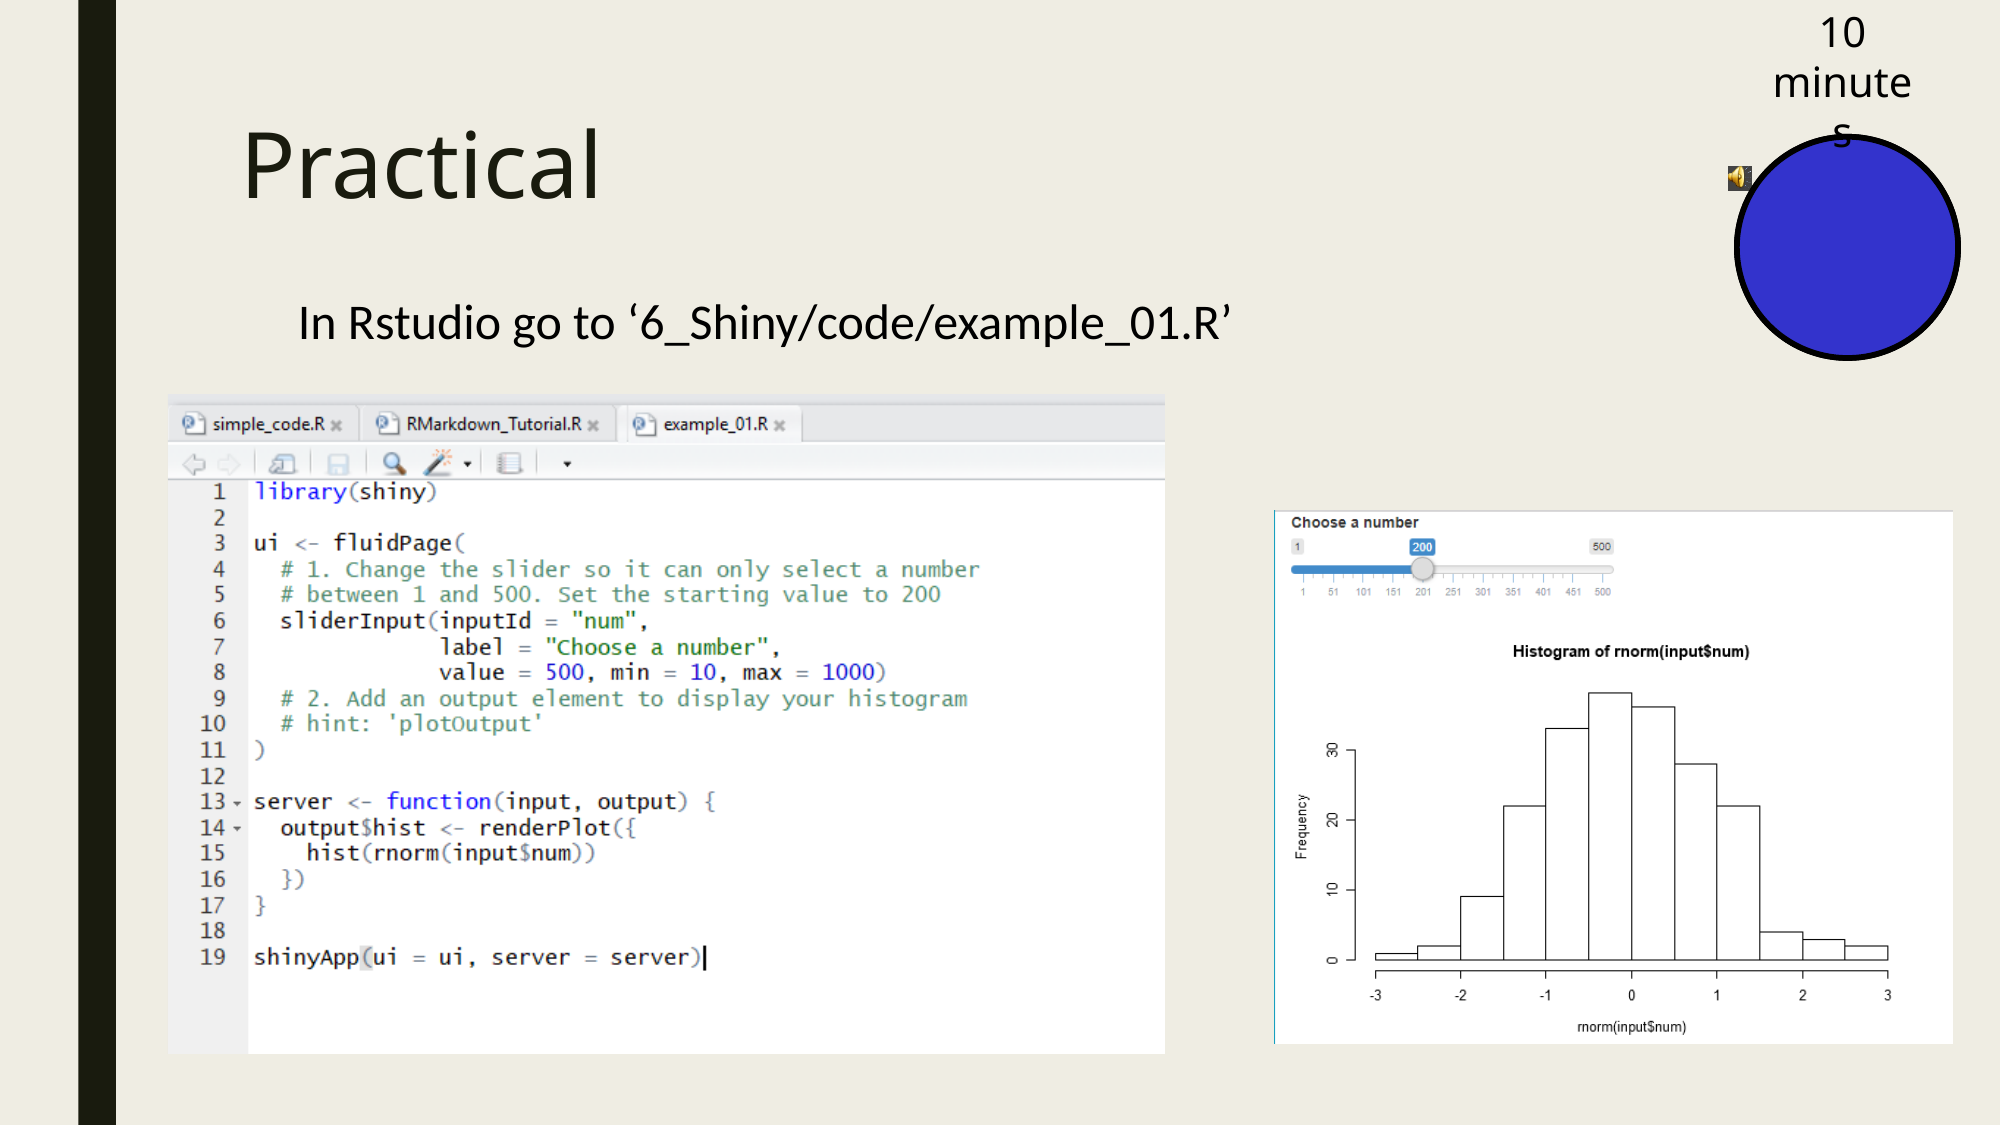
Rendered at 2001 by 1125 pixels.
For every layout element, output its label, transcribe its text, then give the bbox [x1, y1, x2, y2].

picture [1726, 164, 1754, 192]
title Practical [225, 112, 1800, 357]
picture [167, 394, 1165, 1054]
text_box 10 minutes [1753, 0, 1932, 164]
text_box [1736, 164, 1959, 358]
picture [1229, 510, 1953, 1044]
text_box In Rstudio go to ‘6_Shiny/code/example_01.R’ [282, 282, 1249, 358]
